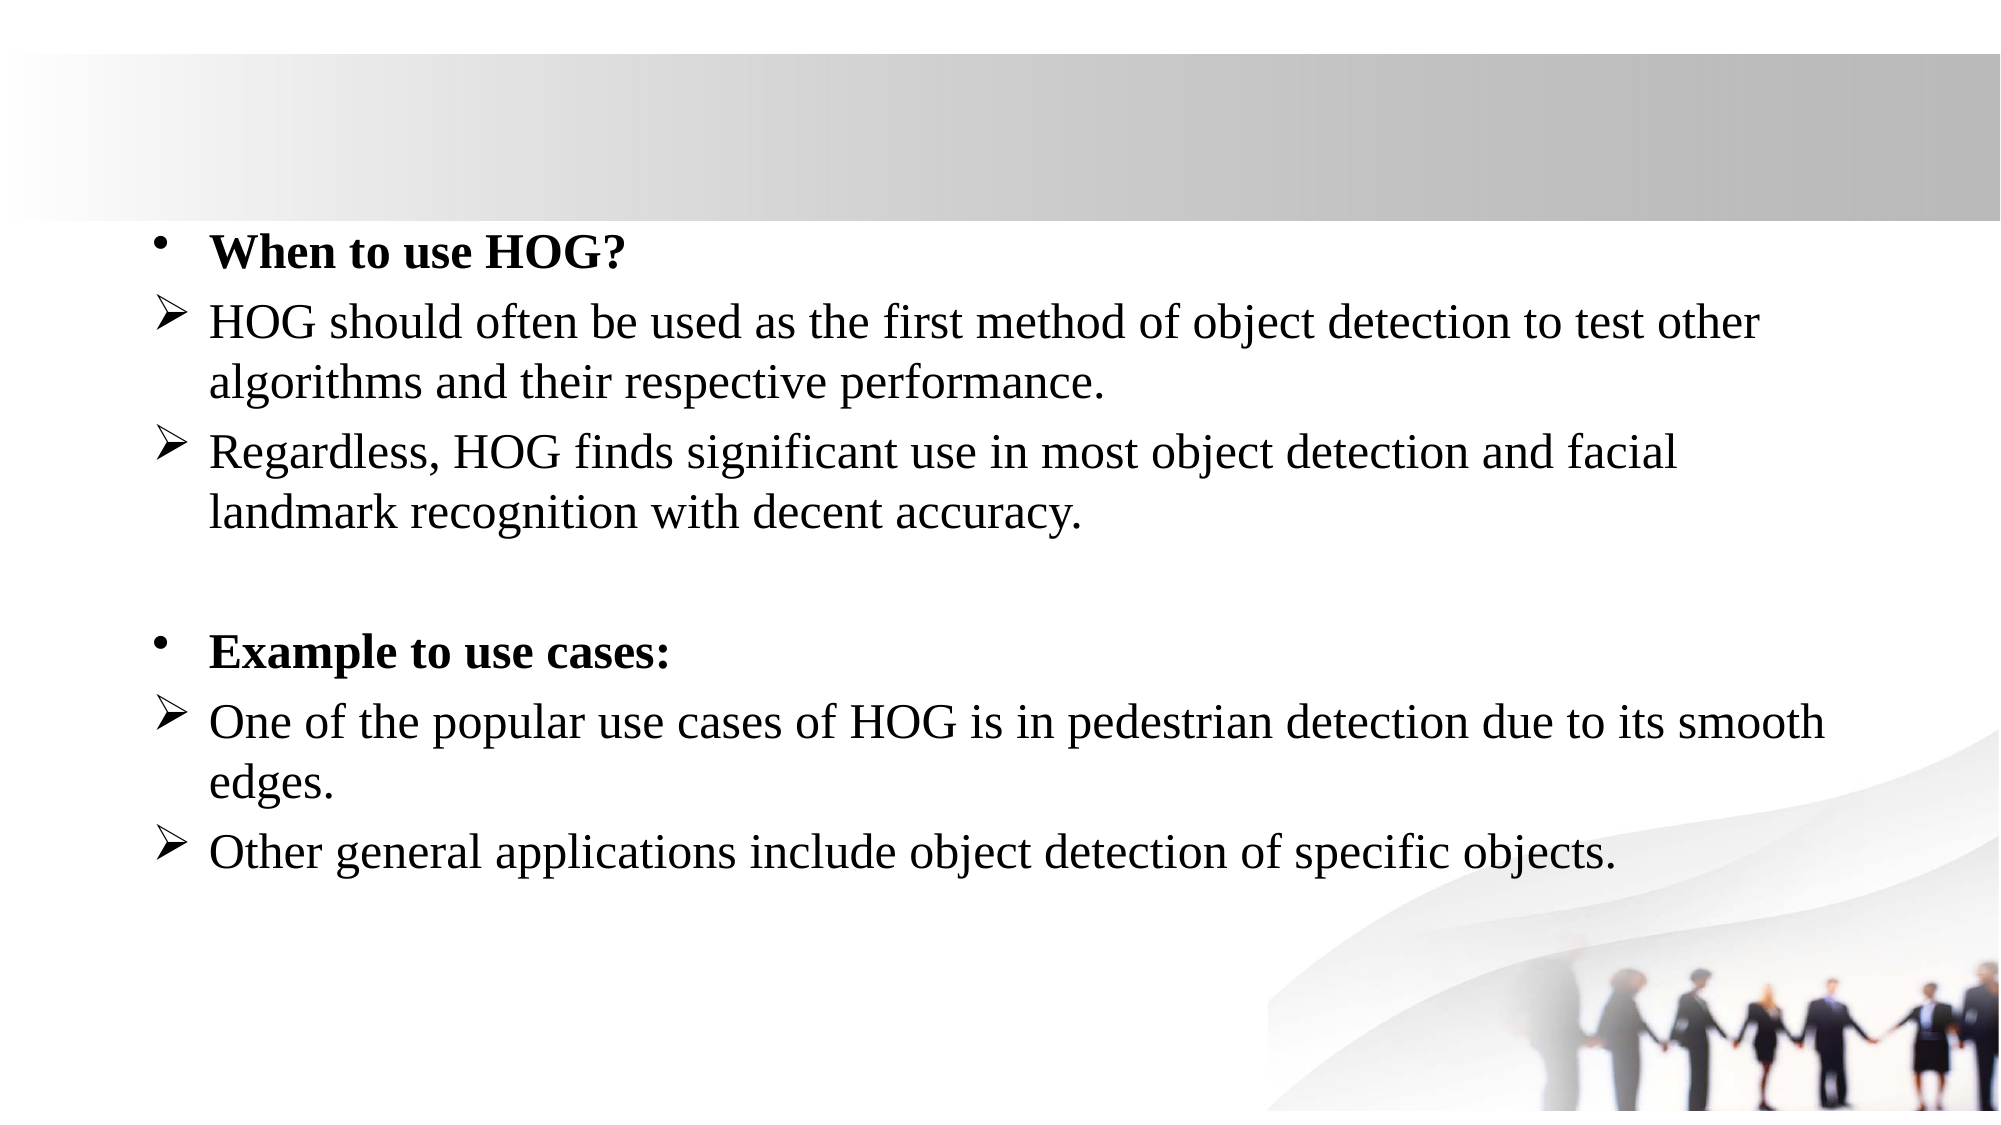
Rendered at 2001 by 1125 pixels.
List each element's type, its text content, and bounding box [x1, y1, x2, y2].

picture [1267, 728, 1999, 1111]
list When to use HOG? HOG should often be used as the first method of object detection to test other algorithms and their respective performance. Regardless, HOG finds significant use in most object detection and facial landmark recognition with decent accuracy. Example to use cases: One of the popular use cases of HOG is in pedestrian detection due to its smooth edges. Other general applications include object detection of specific objects. [137, 210, 1863, 1014]
